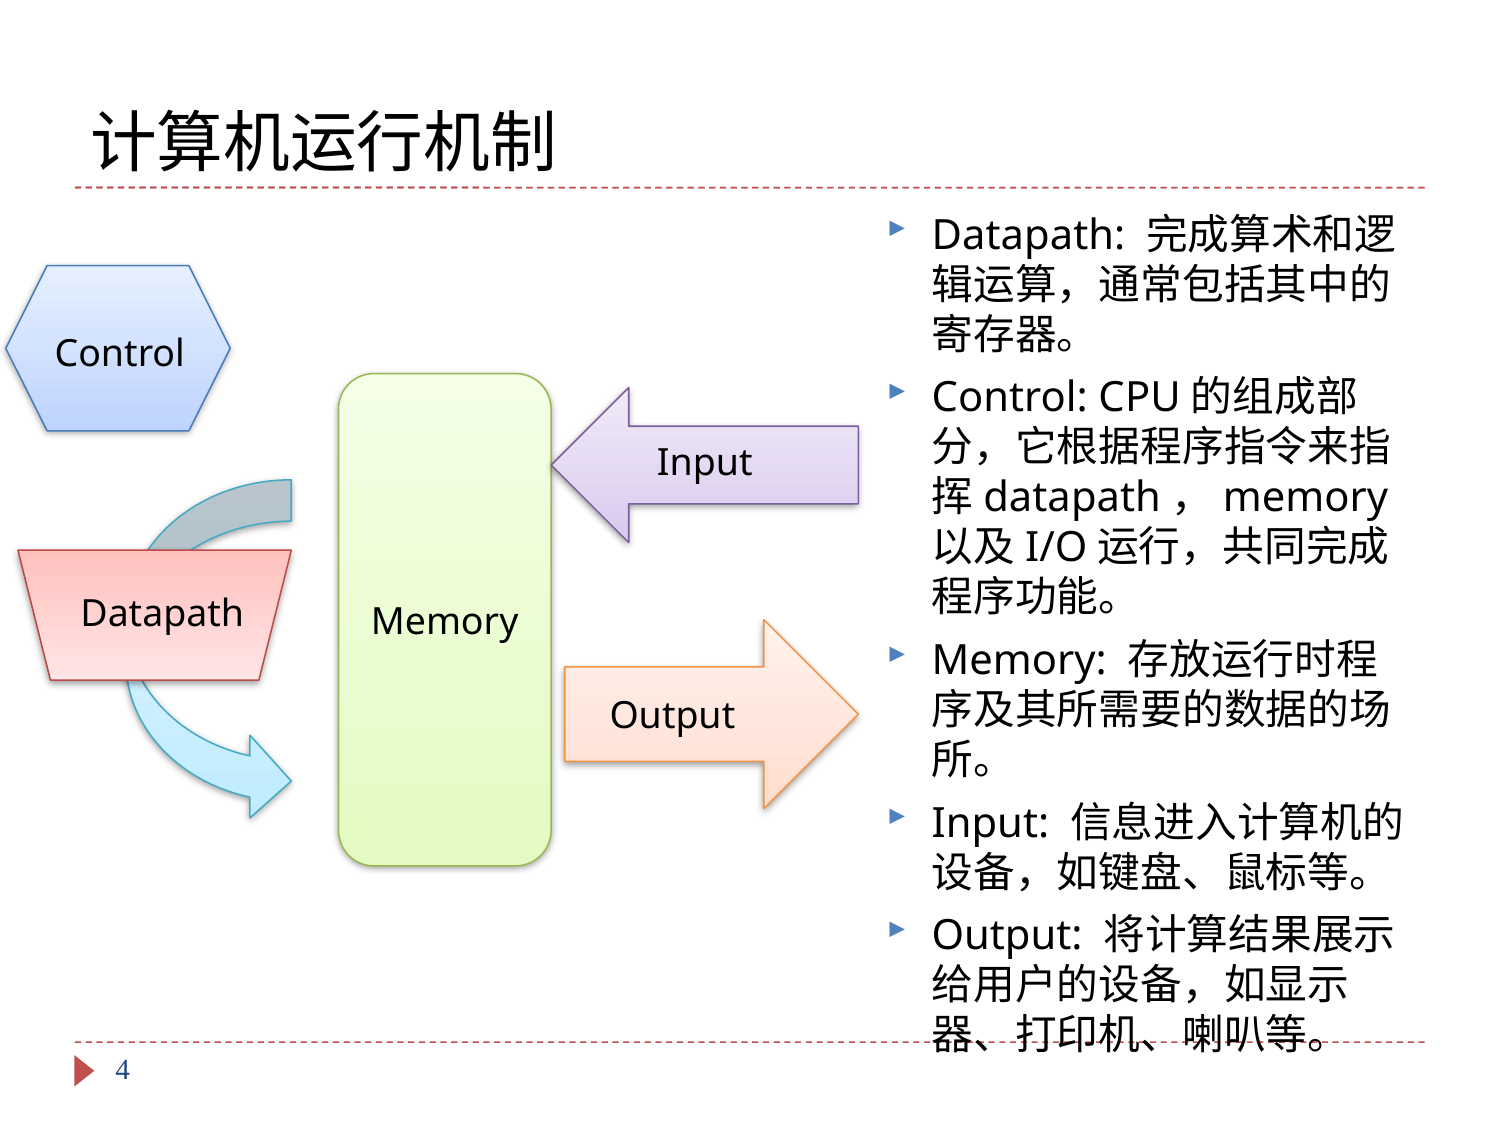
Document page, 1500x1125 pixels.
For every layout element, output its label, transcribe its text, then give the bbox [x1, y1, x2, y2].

text_box [337, 372, 552, 867]
text_box Datapath [65, 582, 259, 642]
slide_number 4 [100, 1042, 426, 1103]
text_box [563, 618, 859, 810]
text_box [128, 689, 293, 819]
text_box Memory [356, 589, 534, 650]
text_box [17, 549, 293, 681]
text_box Control [39, 321, 200, 382]
text_box [148, 479, 293, 548]
text_box [5, 264, 231, 432]
text_box [550, 386, 860, 544]
text_box Output [594, 683, 751, 744]
title 计算机运行机制 [75, 24, 1425, 188]
text_box Input [642, 431, 768, 491]
list Datapath: 完成算术和逻辑运算，通常包括其中的寄存器。 Control: CPU的组成部分，它根据程序指令来指挥datapath，memory以及I/O运行，共同完成程序功能。 Memory: 存放运行时程序及其所需要的数据的场所。 Input: 信息进入计算机的设备，如键盘、鼠标等。 Output: 将计算结果展示给用户的设备，如显示器、打印机、喇叭等。 [871, 200, 1425, 1006]
